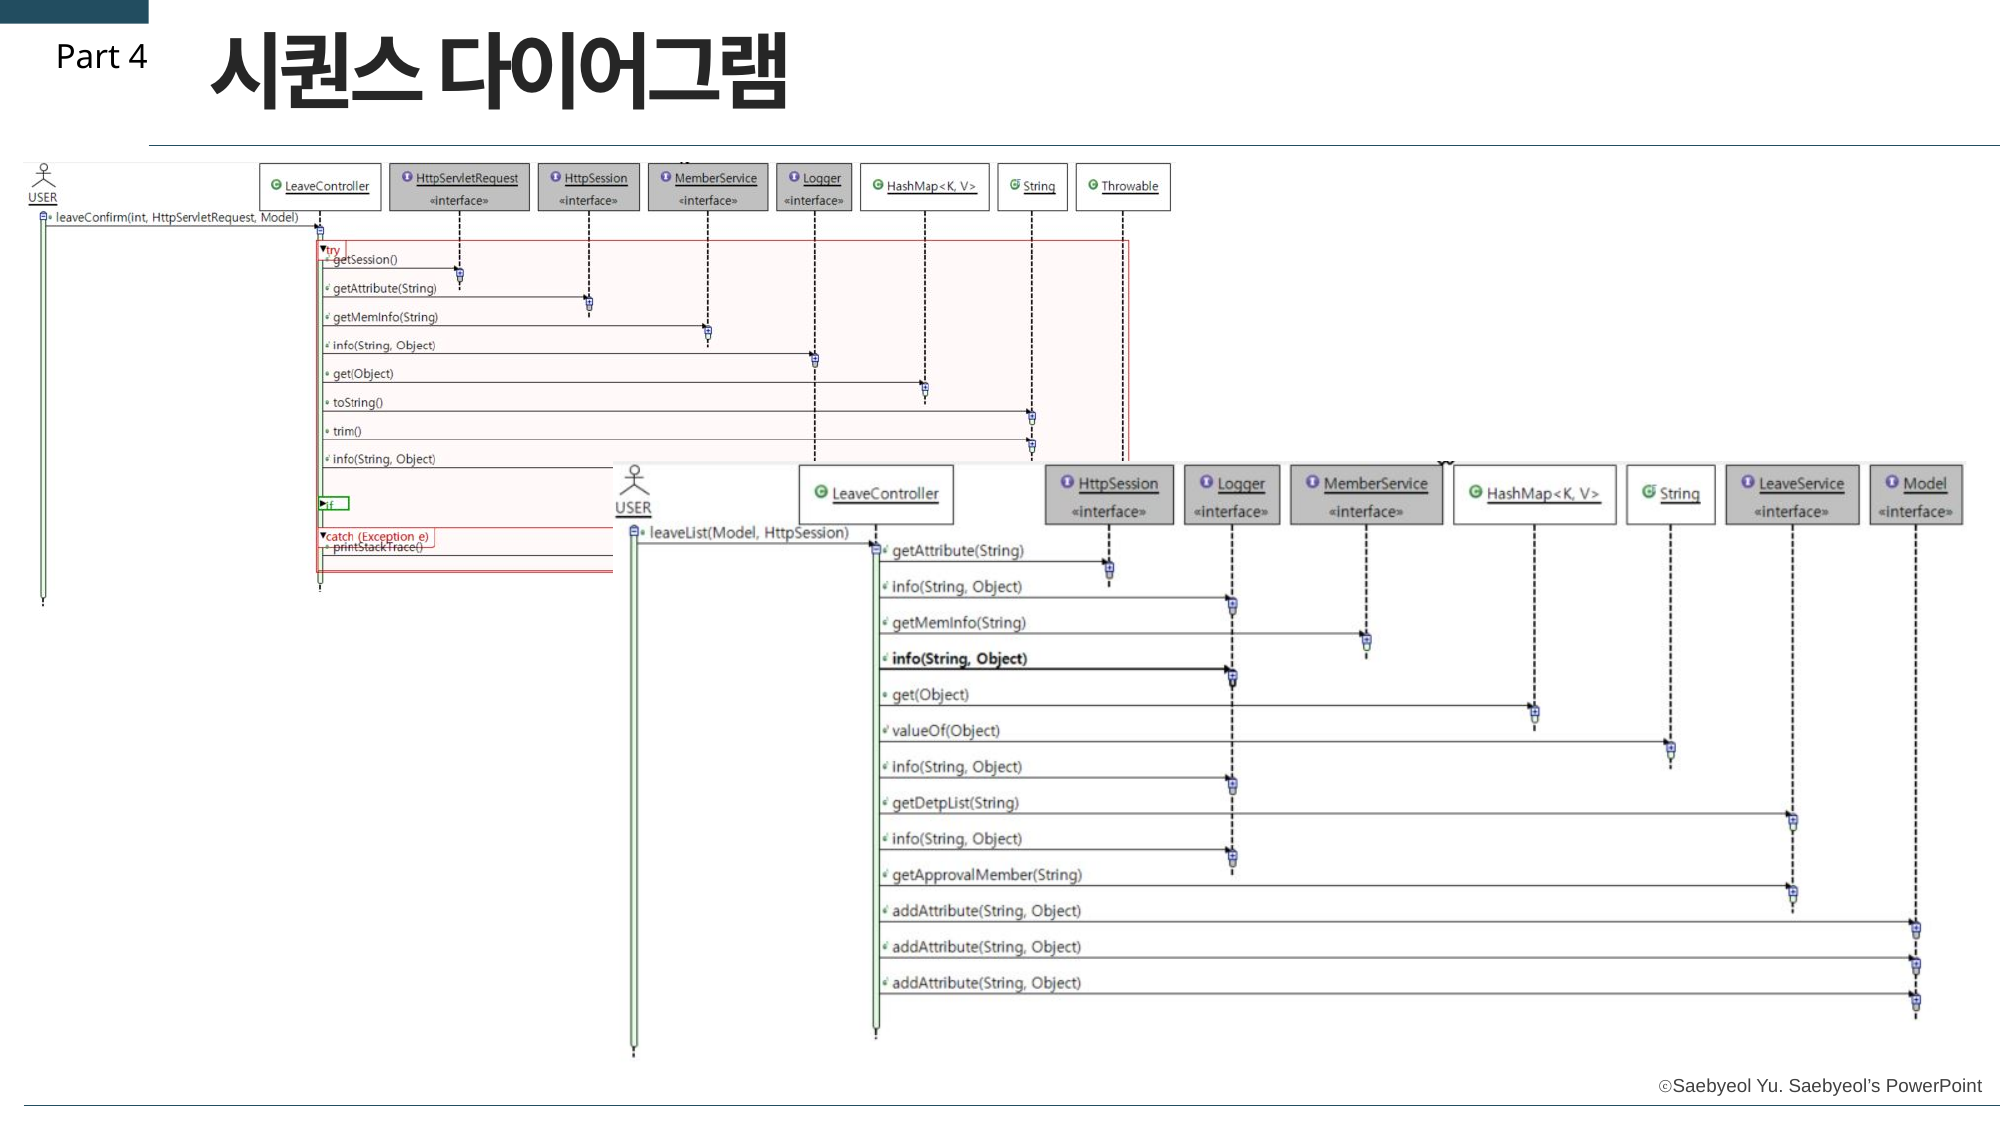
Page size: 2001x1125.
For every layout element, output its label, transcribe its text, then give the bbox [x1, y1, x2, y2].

text_box [0, 0, 150, 25]
picture [23, 162, 1967, 1067]
text_box Part 4 [40, 28, 163, 83]
text_box 시퀀스 다이어그램 [193, 11, 809, 127]
